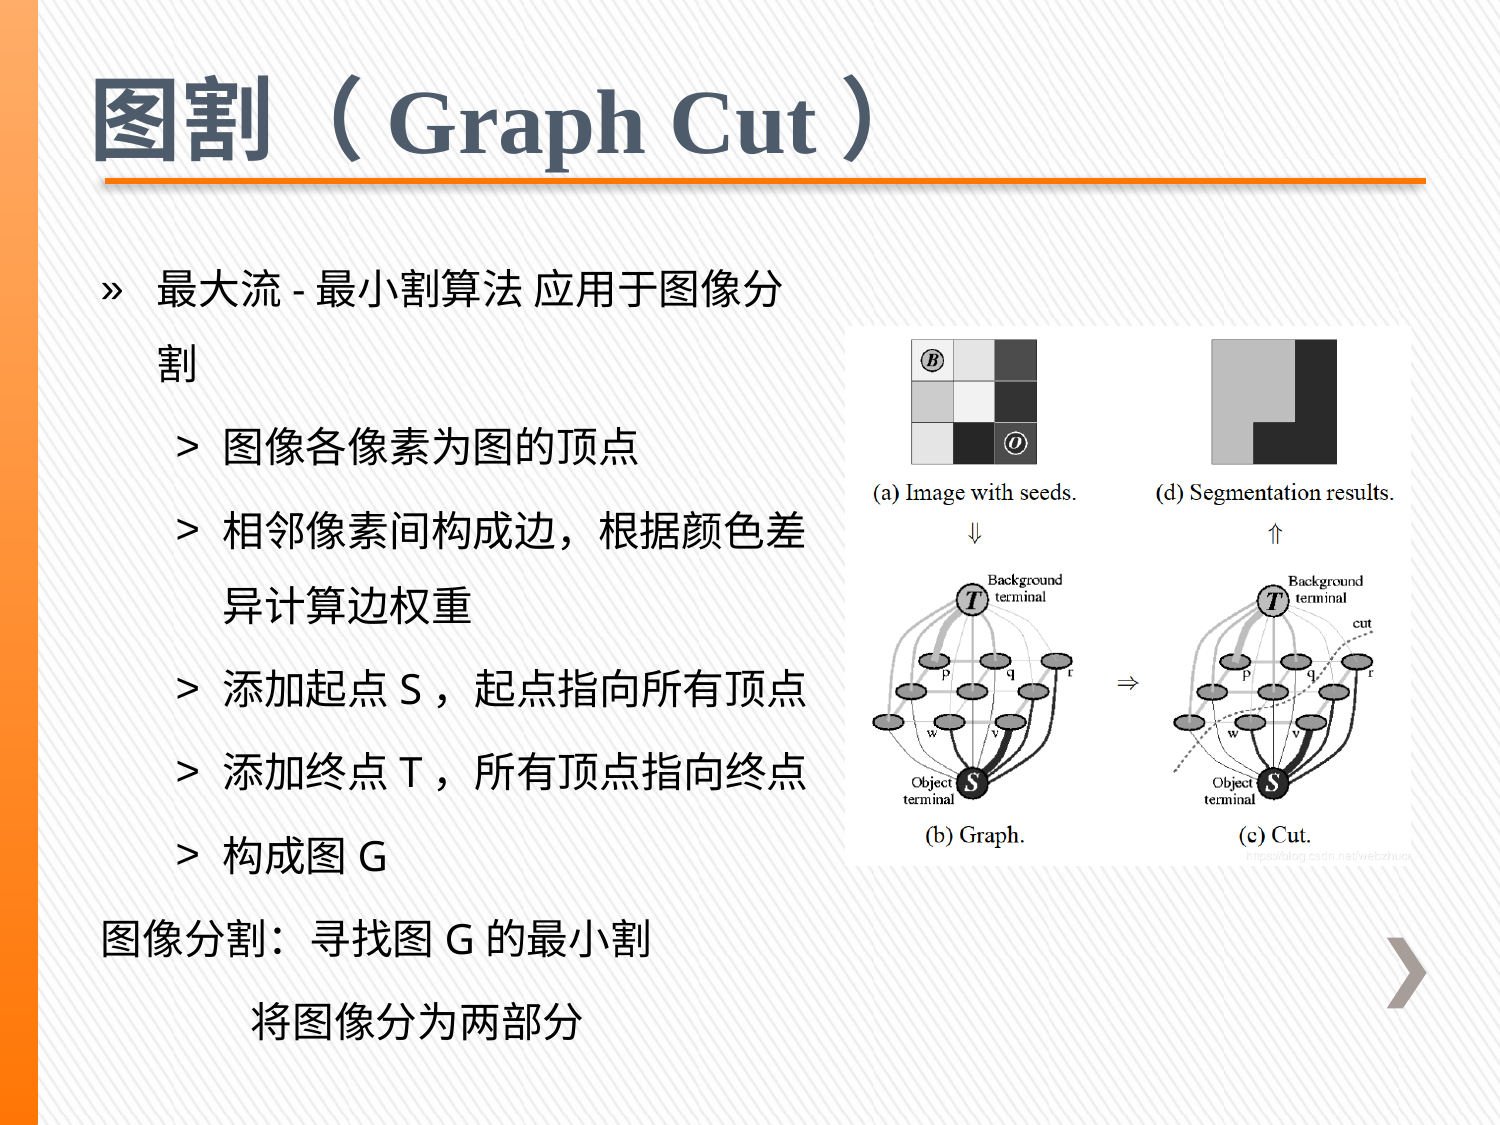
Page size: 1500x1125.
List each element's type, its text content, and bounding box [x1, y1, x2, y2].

text_box [0, 281, 37, 285]
text_box 图割（Graph Cut） [74, 54, 1425, 173]
picture [845, 325, 1411, 866]
list 最大流-最小割算法 应用于图像分割 图像各像素为图的顶点 相邻像素间构成边，根据颜色差异计算边权重 添加起点S，起点指向所有顶点 添加终点T，所有顶点指向终点 构成图G 图像分割：寻找图G的最小割 将图像分为两部分 [85, 230, 839, 806]
